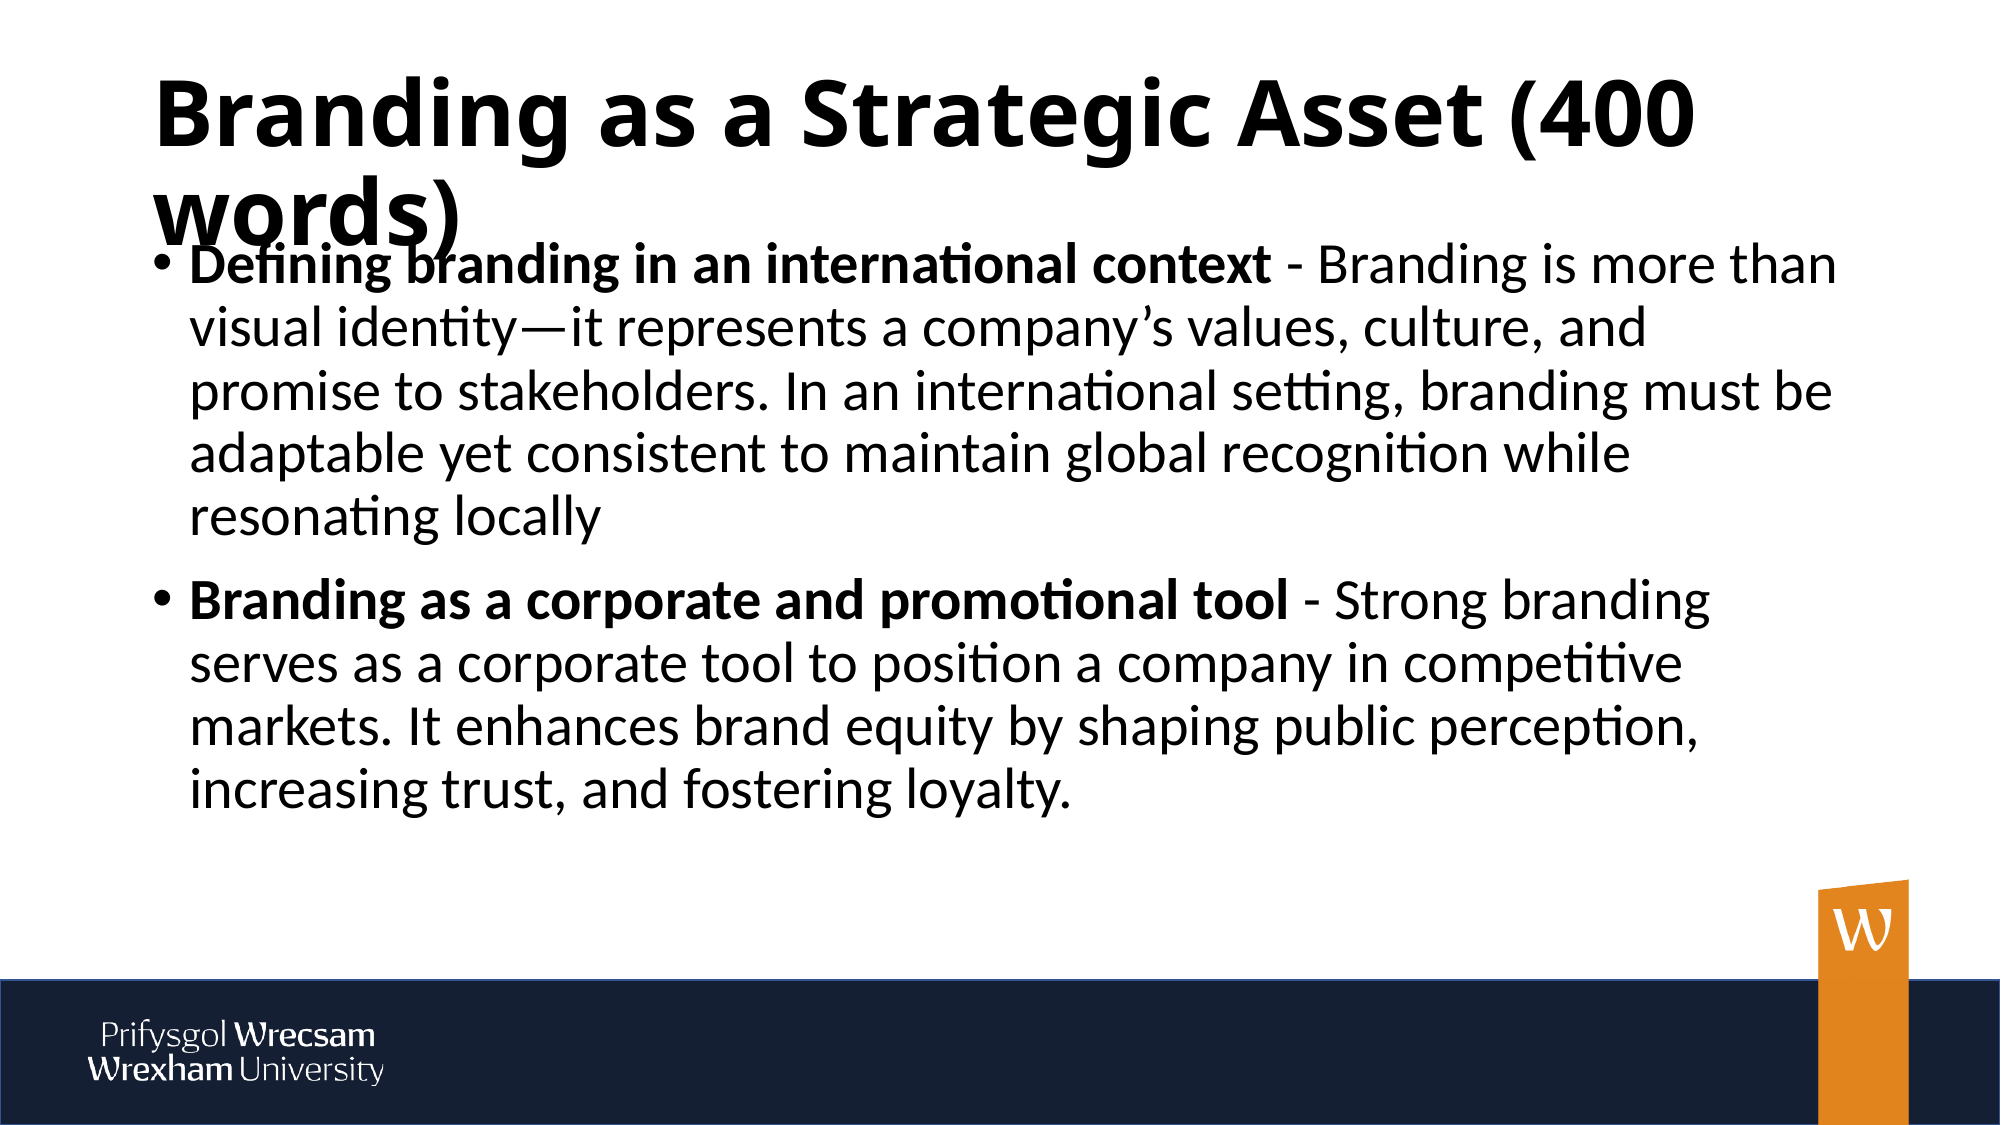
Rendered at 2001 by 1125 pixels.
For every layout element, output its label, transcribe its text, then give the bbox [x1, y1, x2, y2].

picture [1818, 879, 1909, 1125]
title Branding as a Strategic Asset (400 words) [137, 59, 1863, 226]
list Defining branding in an international context - Branding is more than visual identity—it represents a company’s values, culture, and promise to stakeholders. In an international setting, branding must be adaptable yet consistent to maintain global recognition while resonating locally Branding as a corporate and promotional tool - Strong branding serves as a corporate tool to position a company in competitive markets. It enhances brand equity by shaping public perception, increasing trust, and fostering loyalty. [137, 226, 1863, 941]
text_box [0, 979, 1818, 1125]
text_box [1909, 979, 2000, 1125]
picture [87, 1019, 384, 1086]
